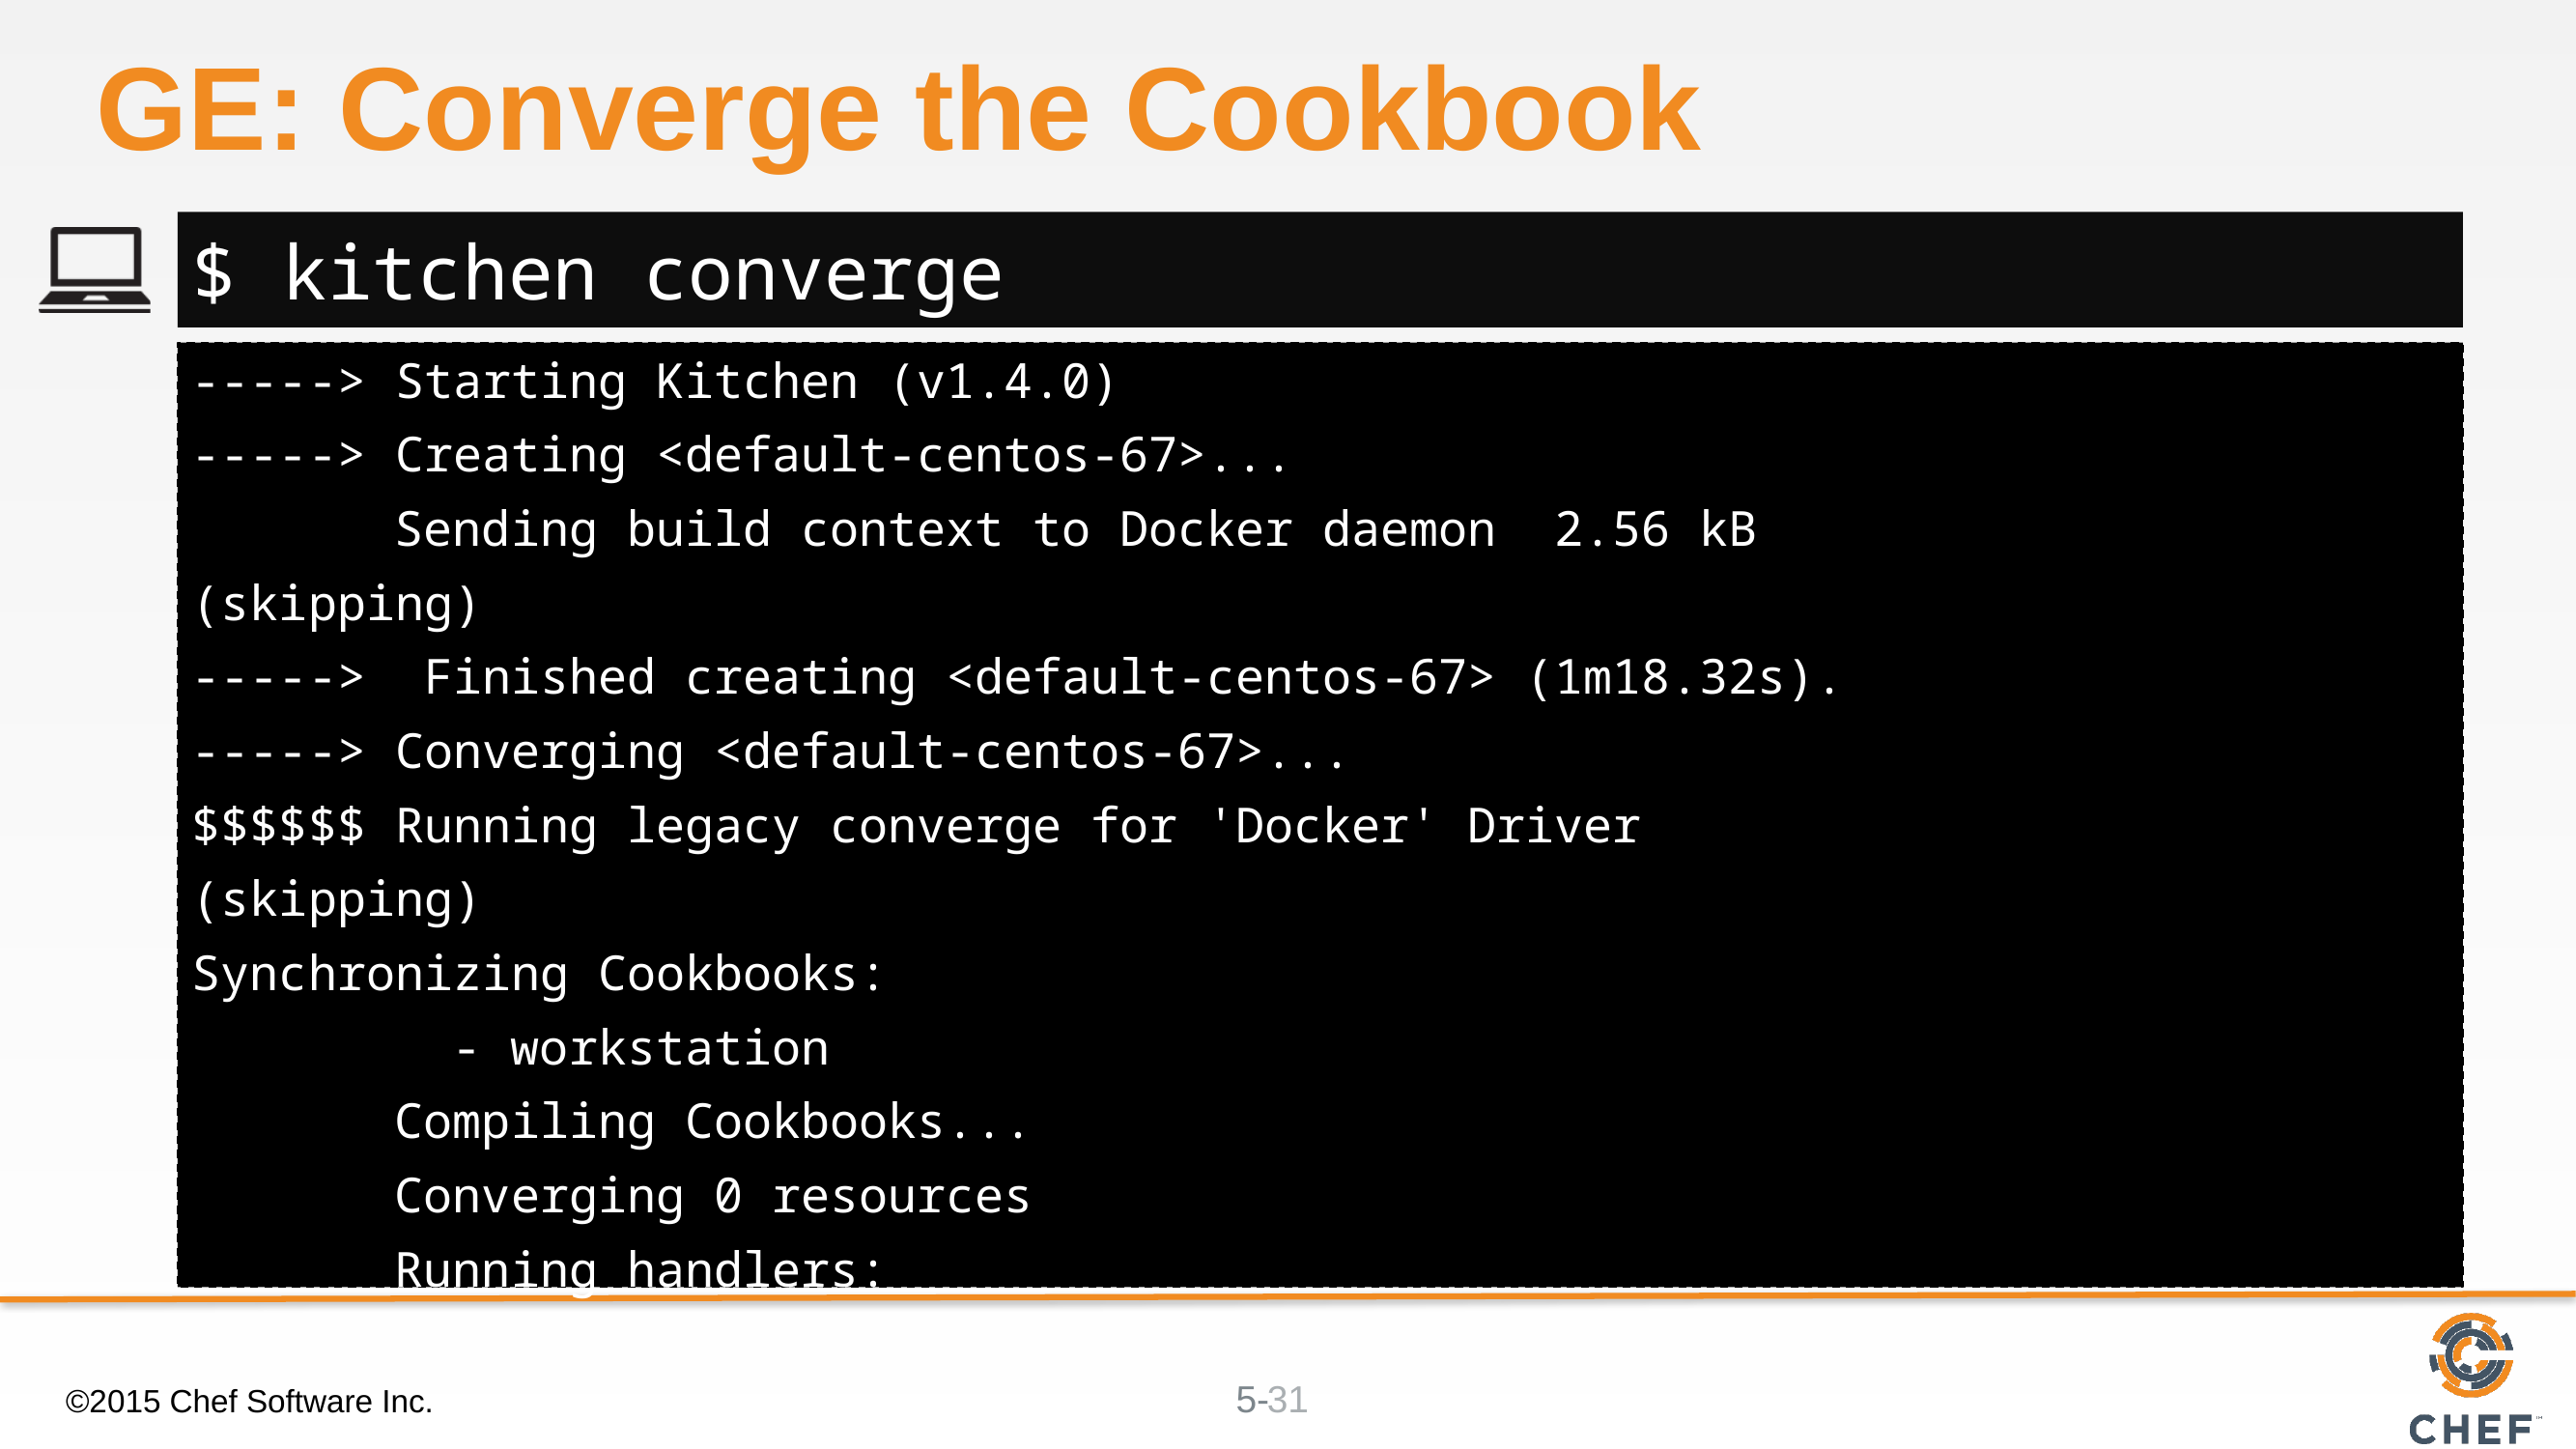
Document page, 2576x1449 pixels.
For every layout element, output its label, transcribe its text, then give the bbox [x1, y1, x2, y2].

list -----> Starting Kitchen (v1.4.0) -----> Creating <default-centos-67>... Sending build context to Docker daemon 2.56 kB (skipping) -----> Finished creating <default-centos-67> (1m18.32s). -----> Converging <default-centos-67>... $$$$$$ Running legacy converge for 'Docker' Driver (skipping) Synchronizing Cookbooks: - workstation Compiling Cookbooks... Converging 0 resources Running handlers: [177, 342, 2464, 1288]
footer ©2015 Chef Software Inc. [51, 1359, 952, 1440]
slide_number 31 [998, 1359, 1578, 1437]
title GE: Converge the Cookbook [96, 48, 2463, 180]
picture [2399, 1297, 2550, 1449]
list $ kitchen converge [177, 212, 2463, 327]
